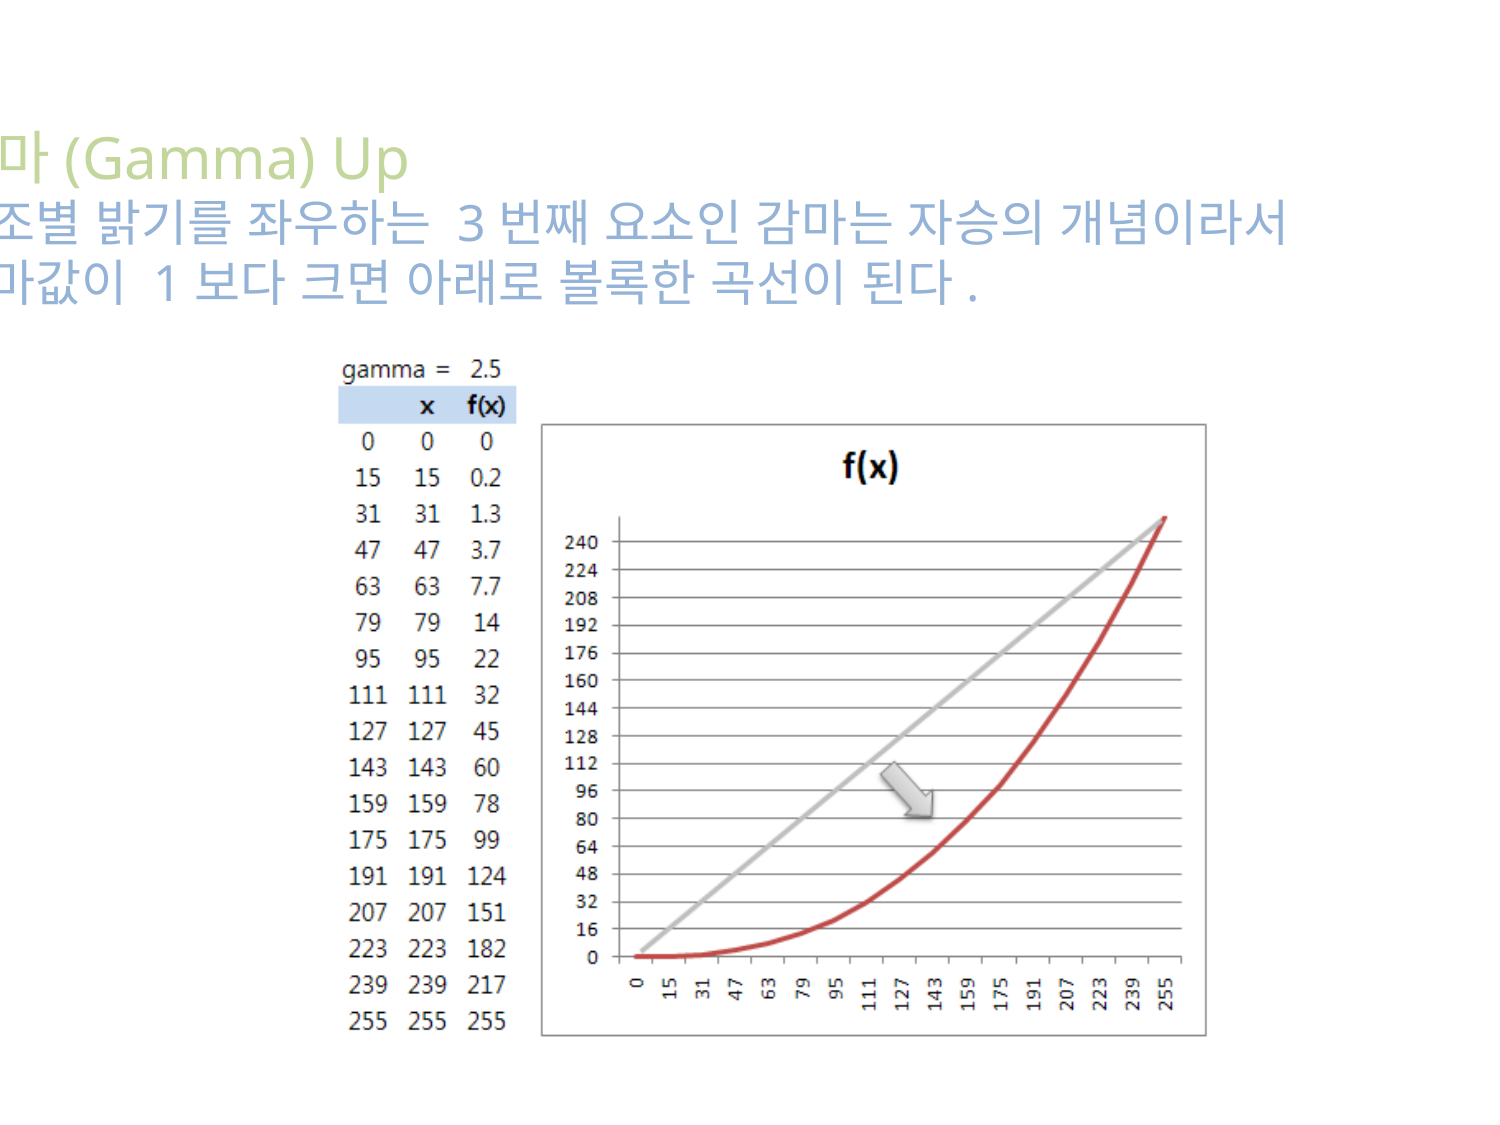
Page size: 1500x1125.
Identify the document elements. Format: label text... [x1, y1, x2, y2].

text_box 감마(Gamma) Up 계조별 밝기를 좌우하는 3번째 요소인 감마는 자승의 개념이라서 감마값이 1보다 크면 아래로 볼록한 곡선이 된다. [0, 113, 1305, 319]
picture [336, 349, 1212, 1041]
